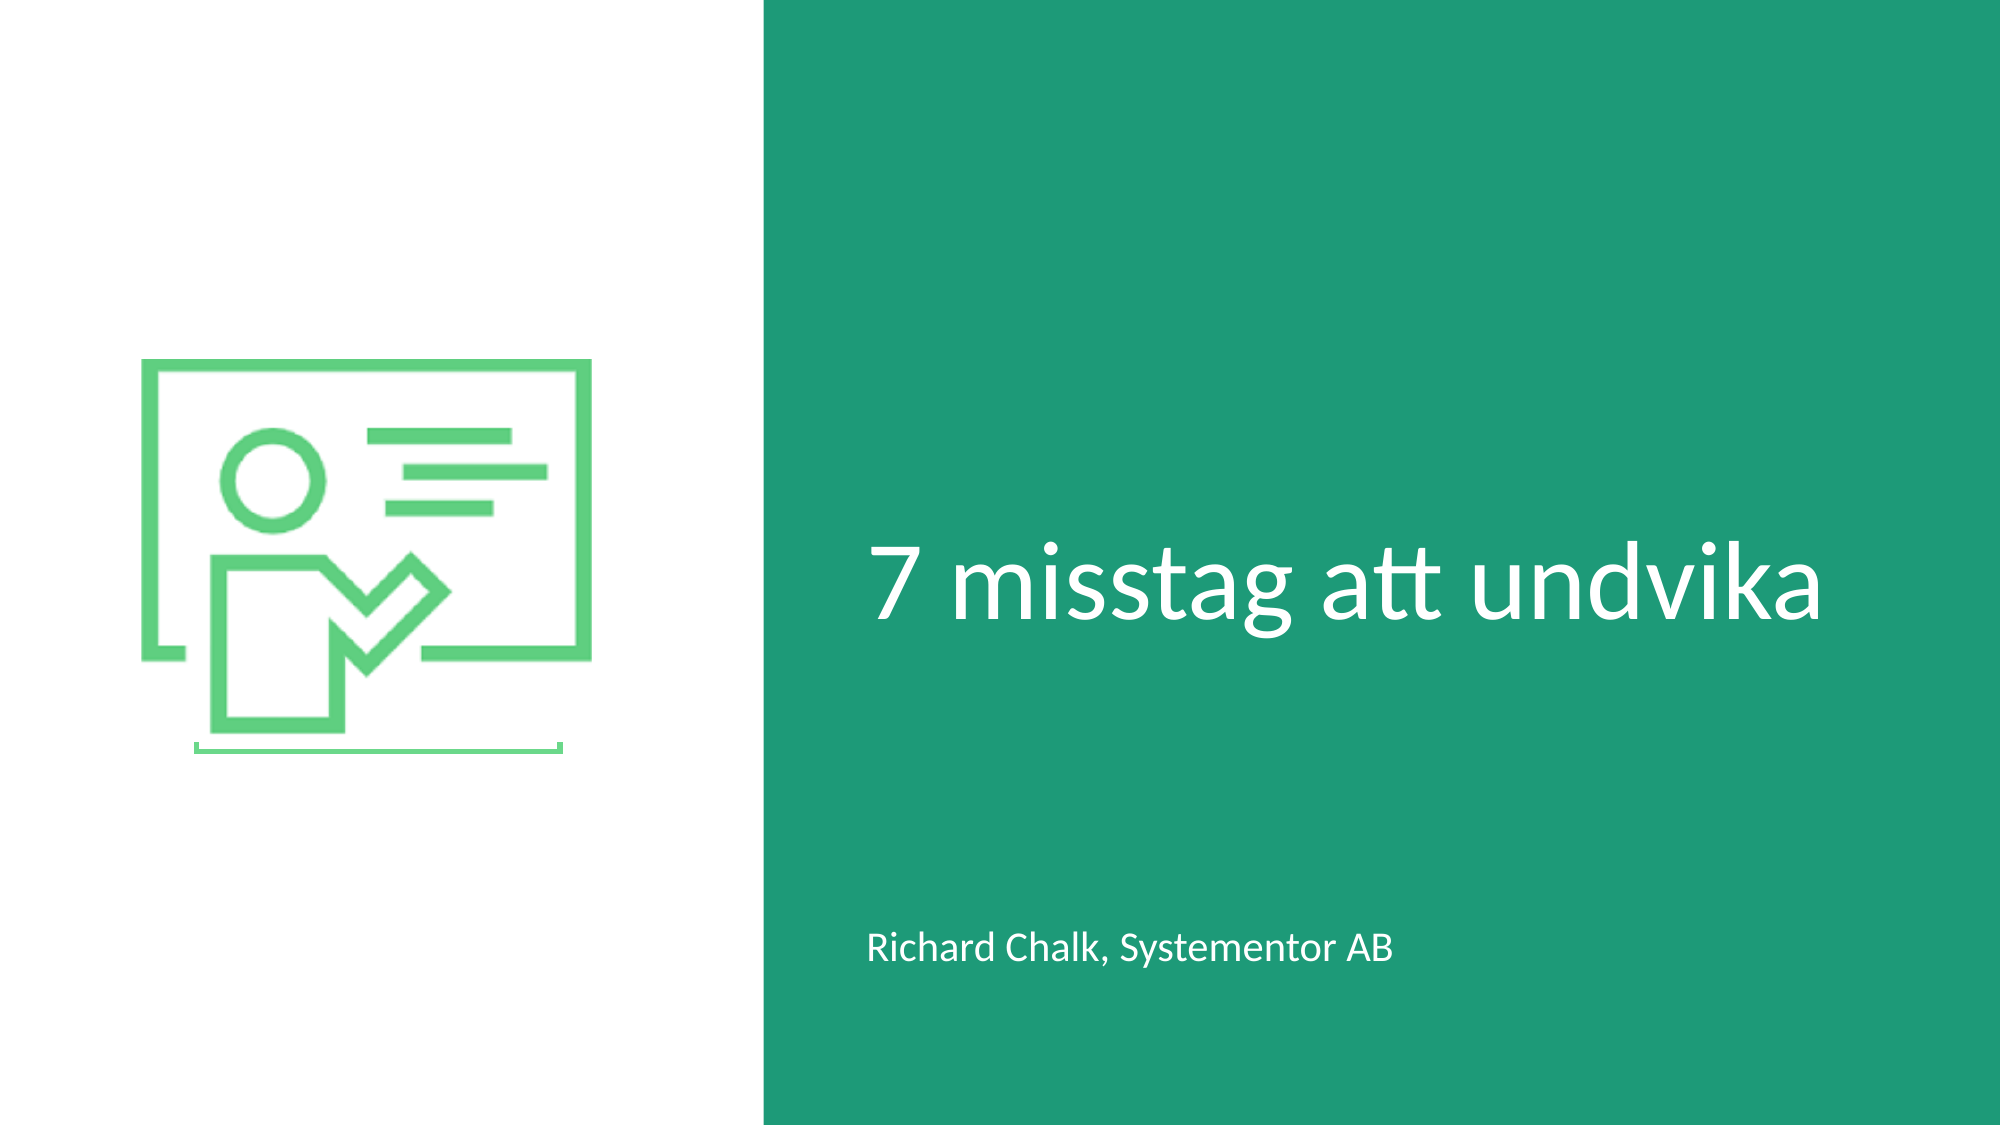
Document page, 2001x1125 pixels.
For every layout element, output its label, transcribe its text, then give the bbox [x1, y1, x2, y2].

text_box 7 misstag att undvika [851, 214, 1959, 652]
text_box Richard Chalk, Systementor AB [851, 673, 1750, 979]
text_box [763, 0, 2000, 1125]
picture [140, 359, 592, 743]
